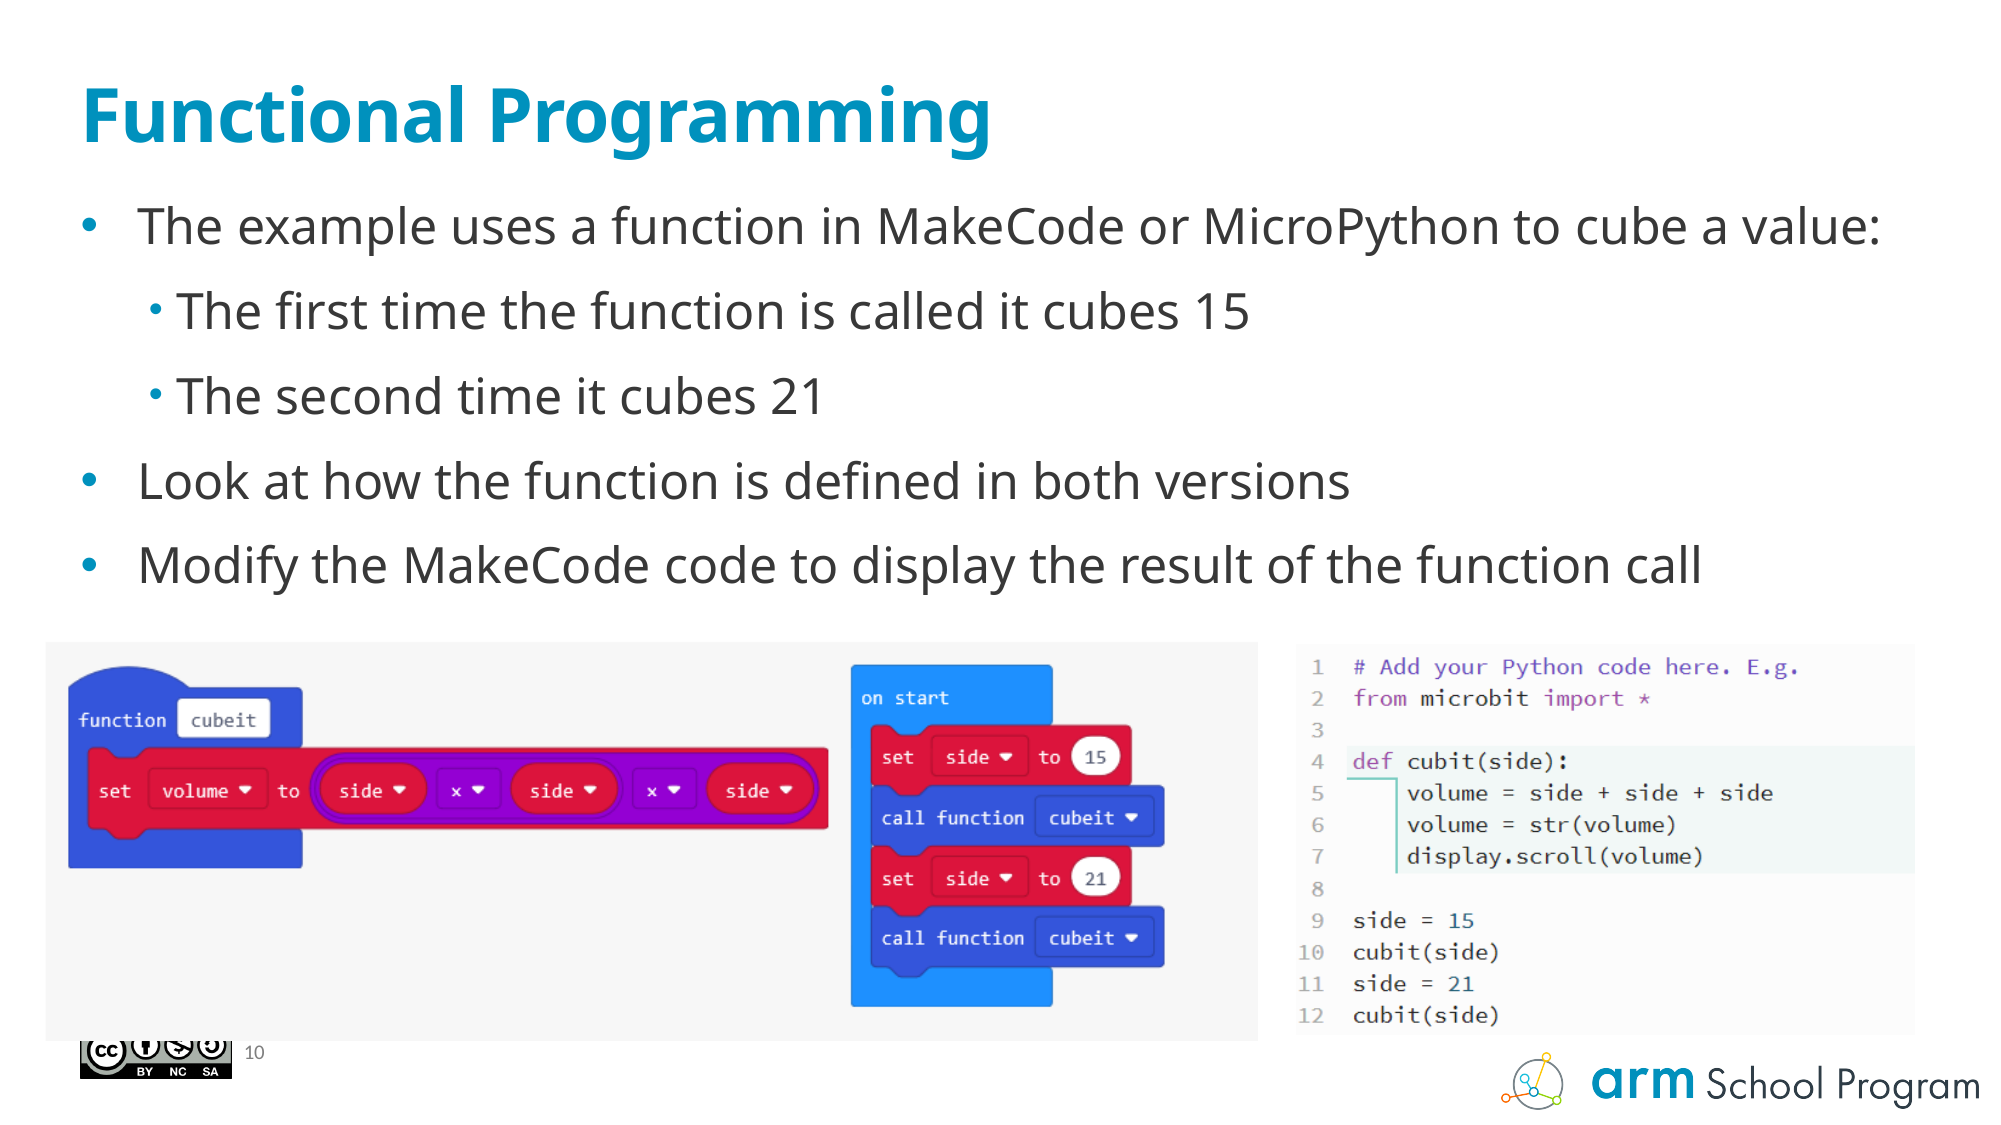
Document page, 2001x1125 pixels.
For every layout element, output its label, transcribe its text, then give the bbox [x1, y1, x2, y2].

picture [29, 638, 1258, 1079]
picture [1296, 644, 1915, 1035]
title Functional Programming [80, 48, 1915, 158]
list The example uses a function in MakeCode or MicroPython to cube a value: The first time the function is called it cubes 15 The second time it cubes 21 Look at how the function is defined in both versions Modify the MakeCode code to display the result of the function call [80, 194, 1890, 585]
picture [1501, 1052, 1979, 1110]
